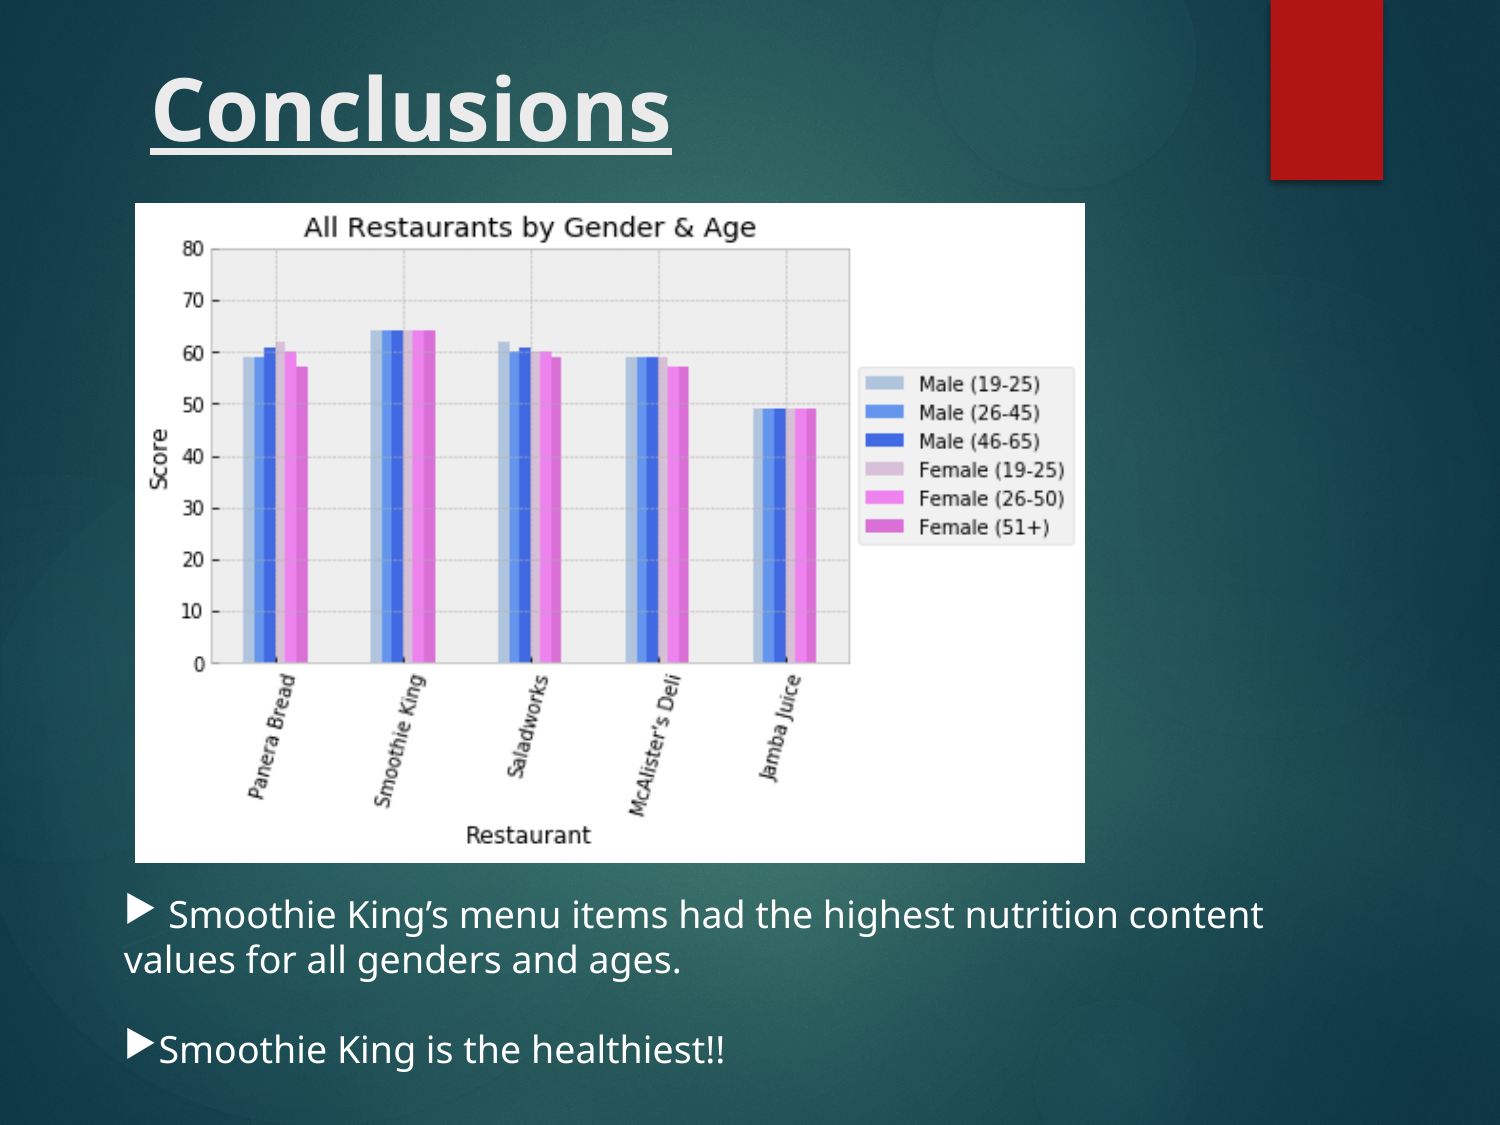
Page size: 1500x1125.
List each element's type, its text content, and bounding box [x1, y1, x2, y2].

text_box Smoothie King’s menu items had the highest nutrition content values for all genders and ages. Smoothie King is the healthiest!! [109, 883, 1401, 1079]
picture [134, 203, 1085, 863]
text_box Conclusions [135, 46, 1373, 182]
